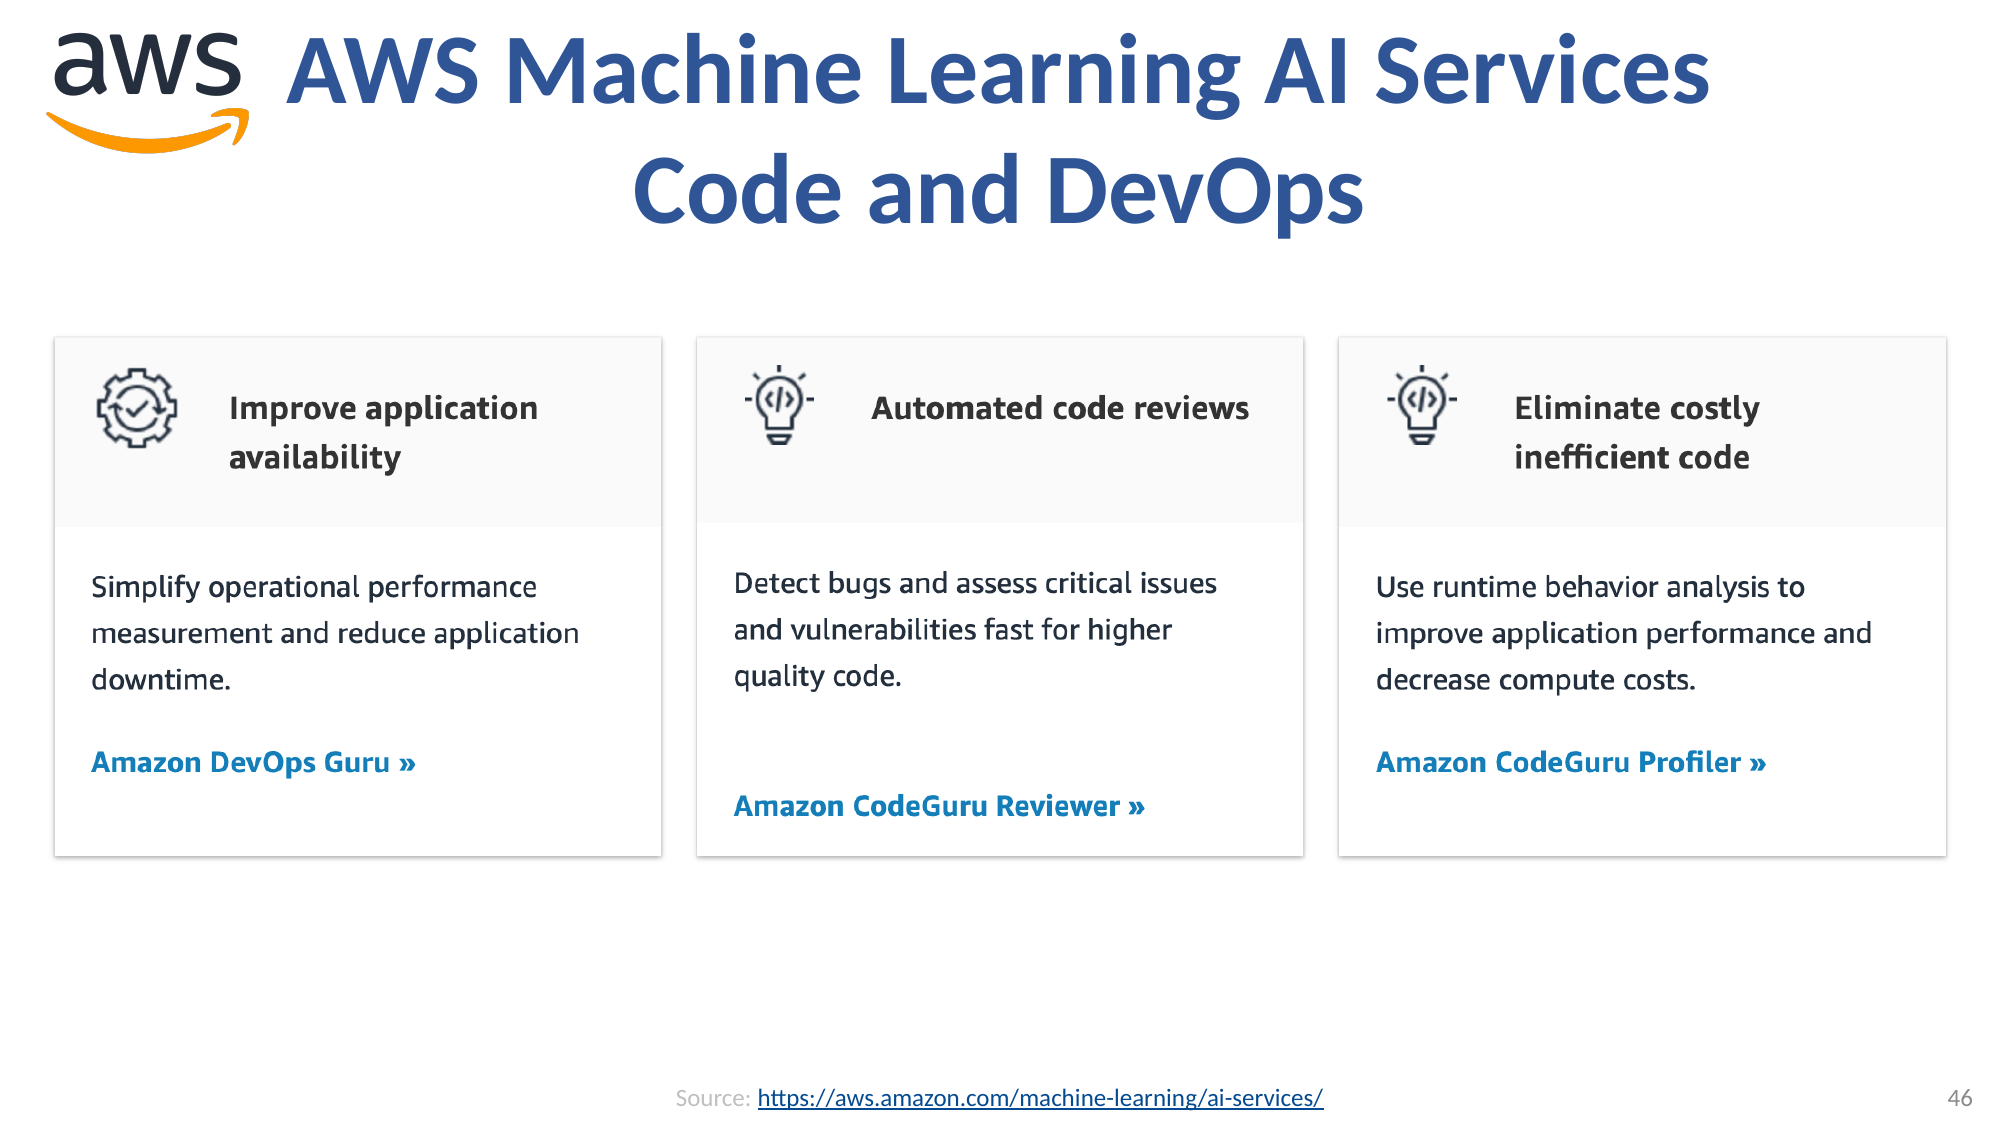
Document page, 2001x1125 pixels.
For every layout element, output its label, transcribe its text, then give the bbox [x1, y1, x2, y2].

picture [45, 32, 250, 154]
slide_number 46 [1830, 1076, 1989, 1116]
title AWS Machine Learning AI Services Code and DevOps [88, 0, 1912, 248]
picture [45, 327, 1958, 871]
text_box Source: https://aws.amazon.com/machine-learning/ai-services/ [236, 1074, 1764, 1119]
